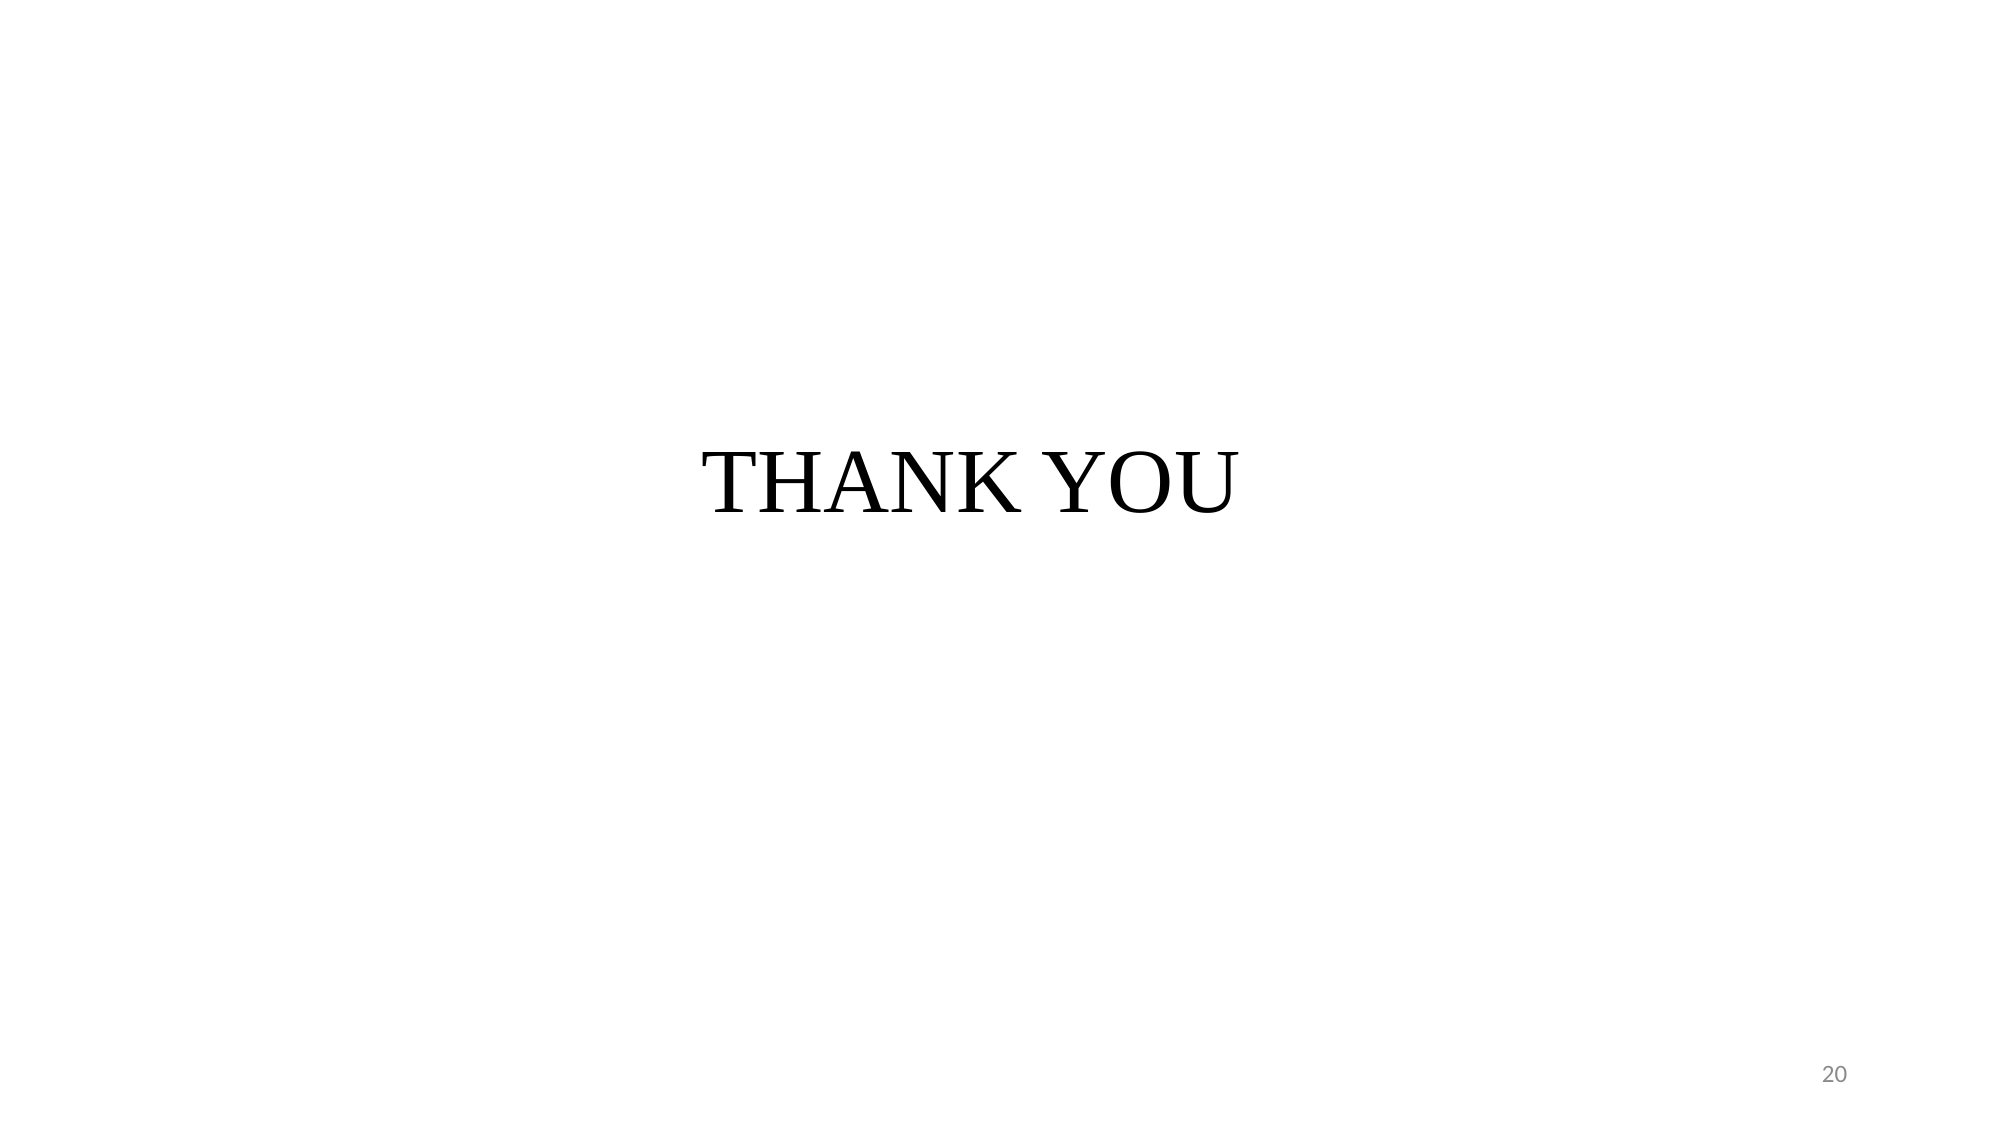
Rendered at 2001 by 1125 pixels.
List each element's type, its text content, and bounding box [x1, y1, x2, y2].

slide_number 20 [1412, 1042, 1863, 1103]
title THANK YOU [686, 413, 1380, 552]
